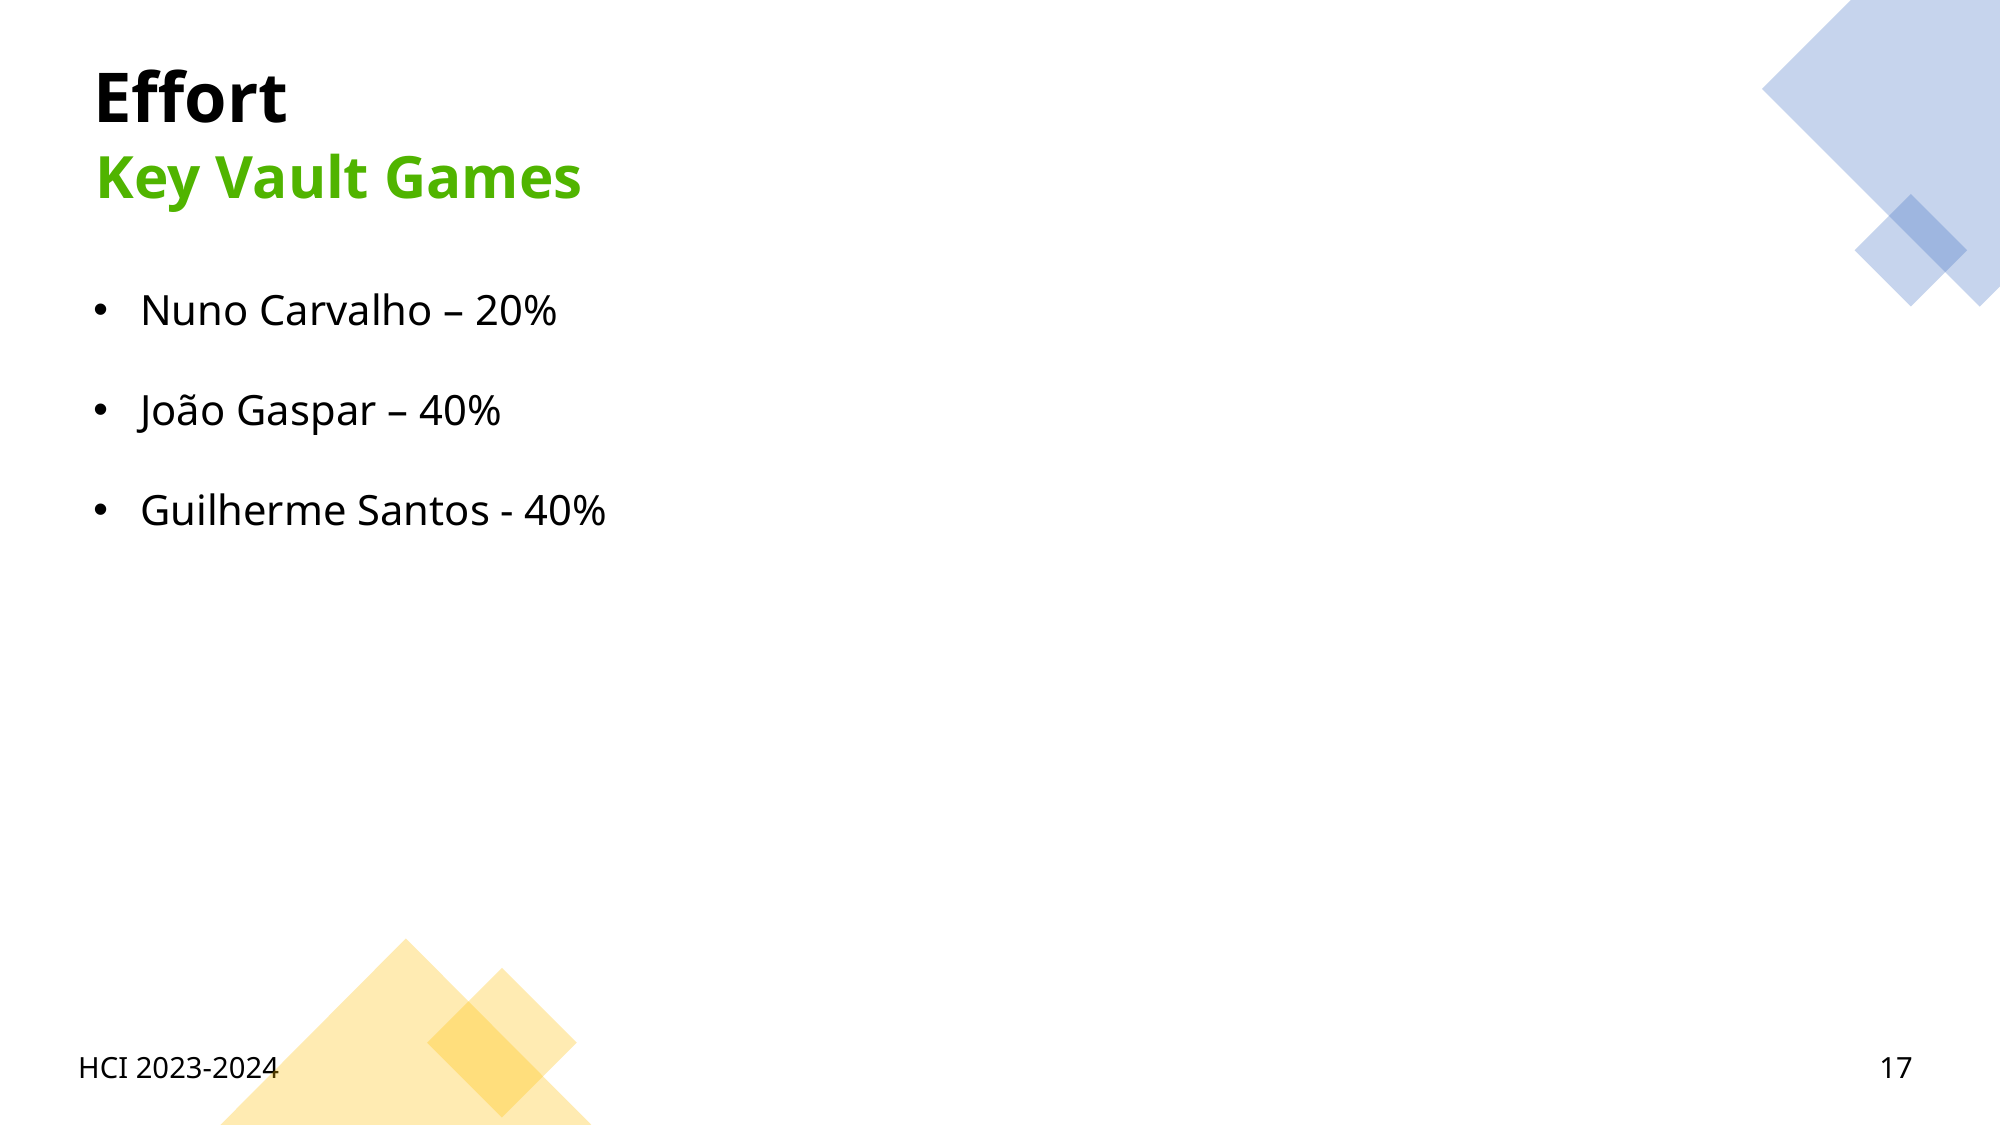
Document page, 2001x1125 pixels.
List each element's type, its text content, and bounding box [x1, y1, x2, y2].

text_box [1798, 0, 2000, 291]
text_box Key Vault Games [95, 140, 1798, 211]
text_box HCI 2023-2024 [63, 1041, 301, 1093]
text_box Nuno Carvalho – 20% João Gaspar – 40% Guilherme Santos - 40% [78, 276, 1000, 542]
text_box 17 [1807, 1041, 1928, 1093]
text_box [218, 936, 593, 1125]
text_box [425, 966, 579, 1119]
text_box Effort [78, 54, 1798, 146]
